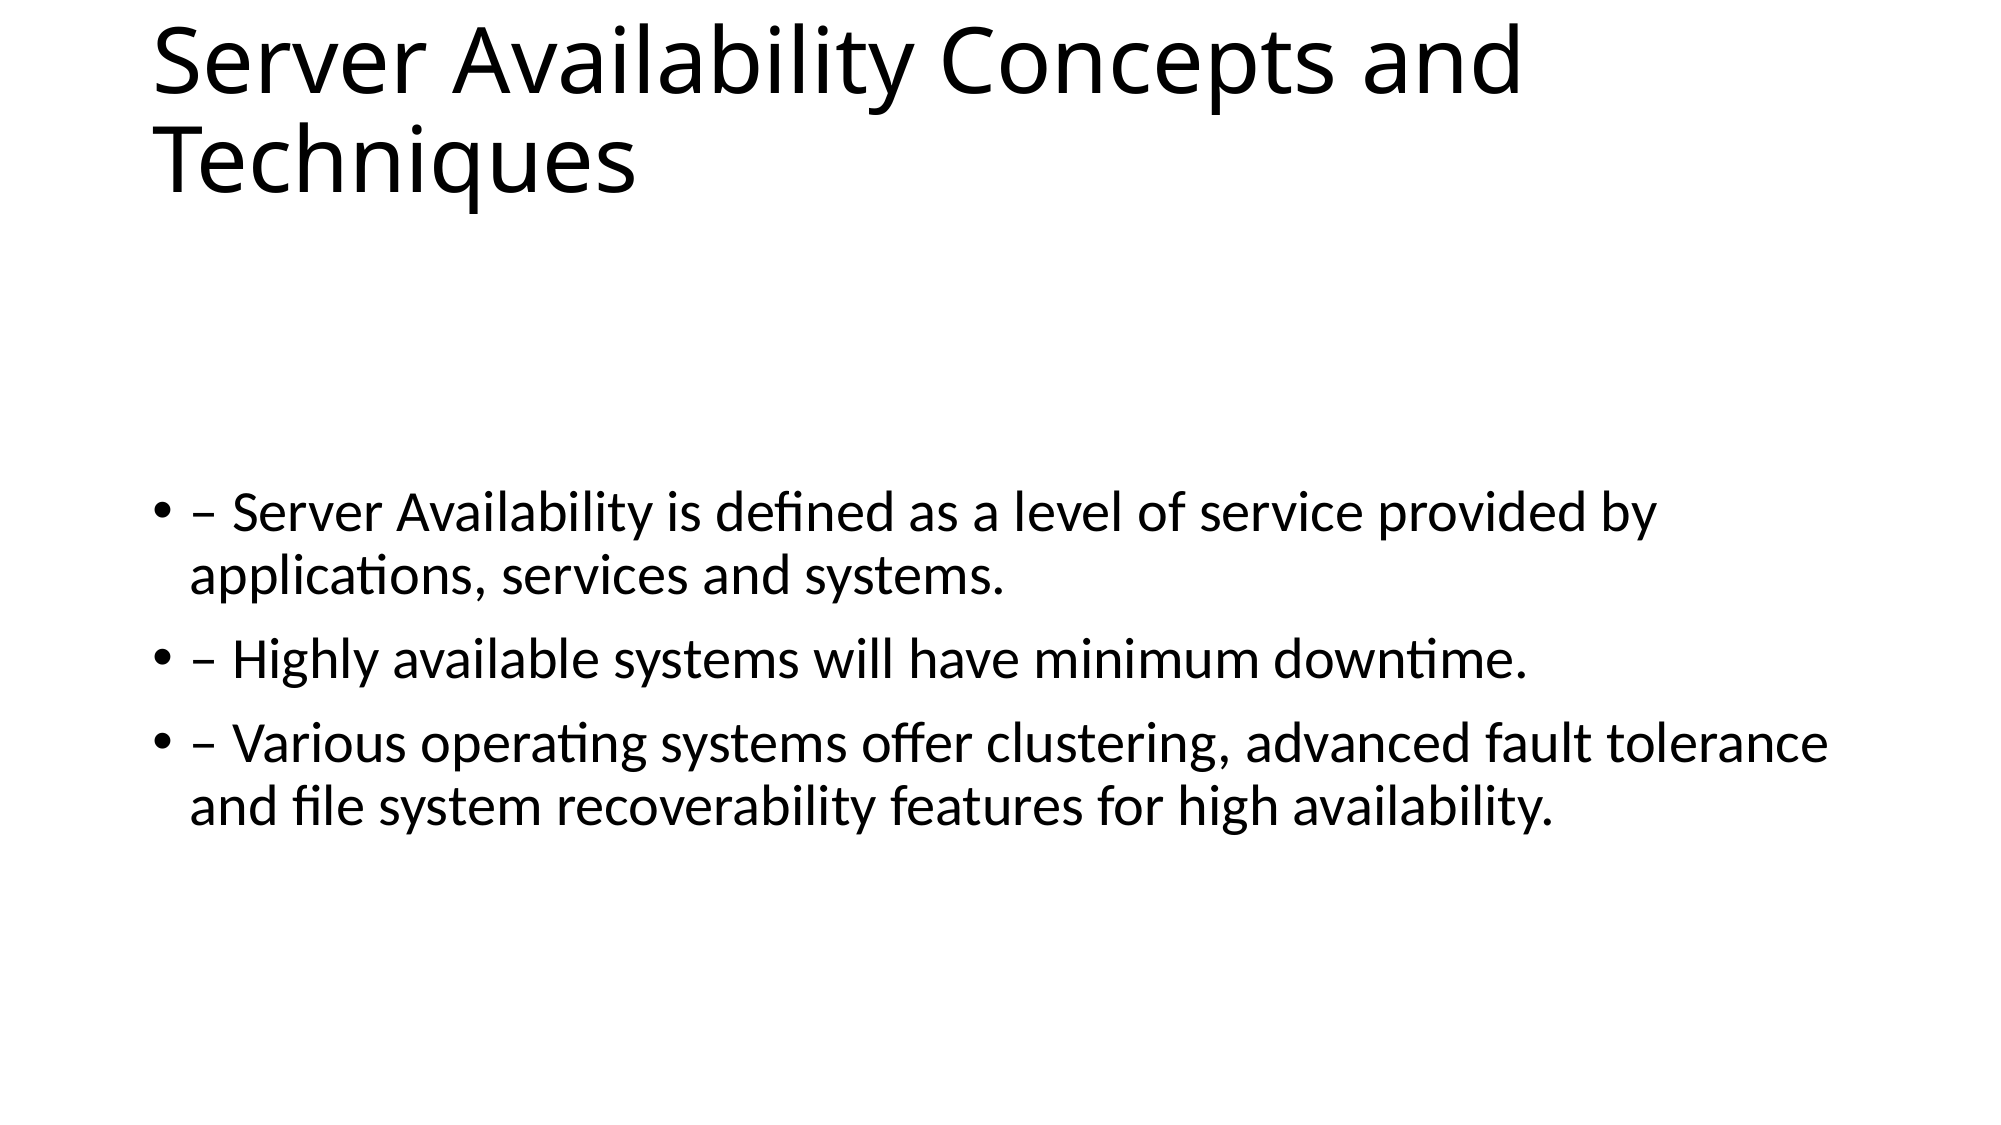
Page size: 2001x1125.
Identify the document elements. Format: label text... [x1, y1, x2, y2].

title Server Availability Concepts and Techniques [137, 59, 1863, 278]
list – Server Availability is defined as a level of service provided by applications, services and systems. – Highly available systems will have minimum downtime. – Various operating systems offer clustering, advanced fault tolerance and file system recoverability features for high availability. [137, 299, 1863, 1014]
